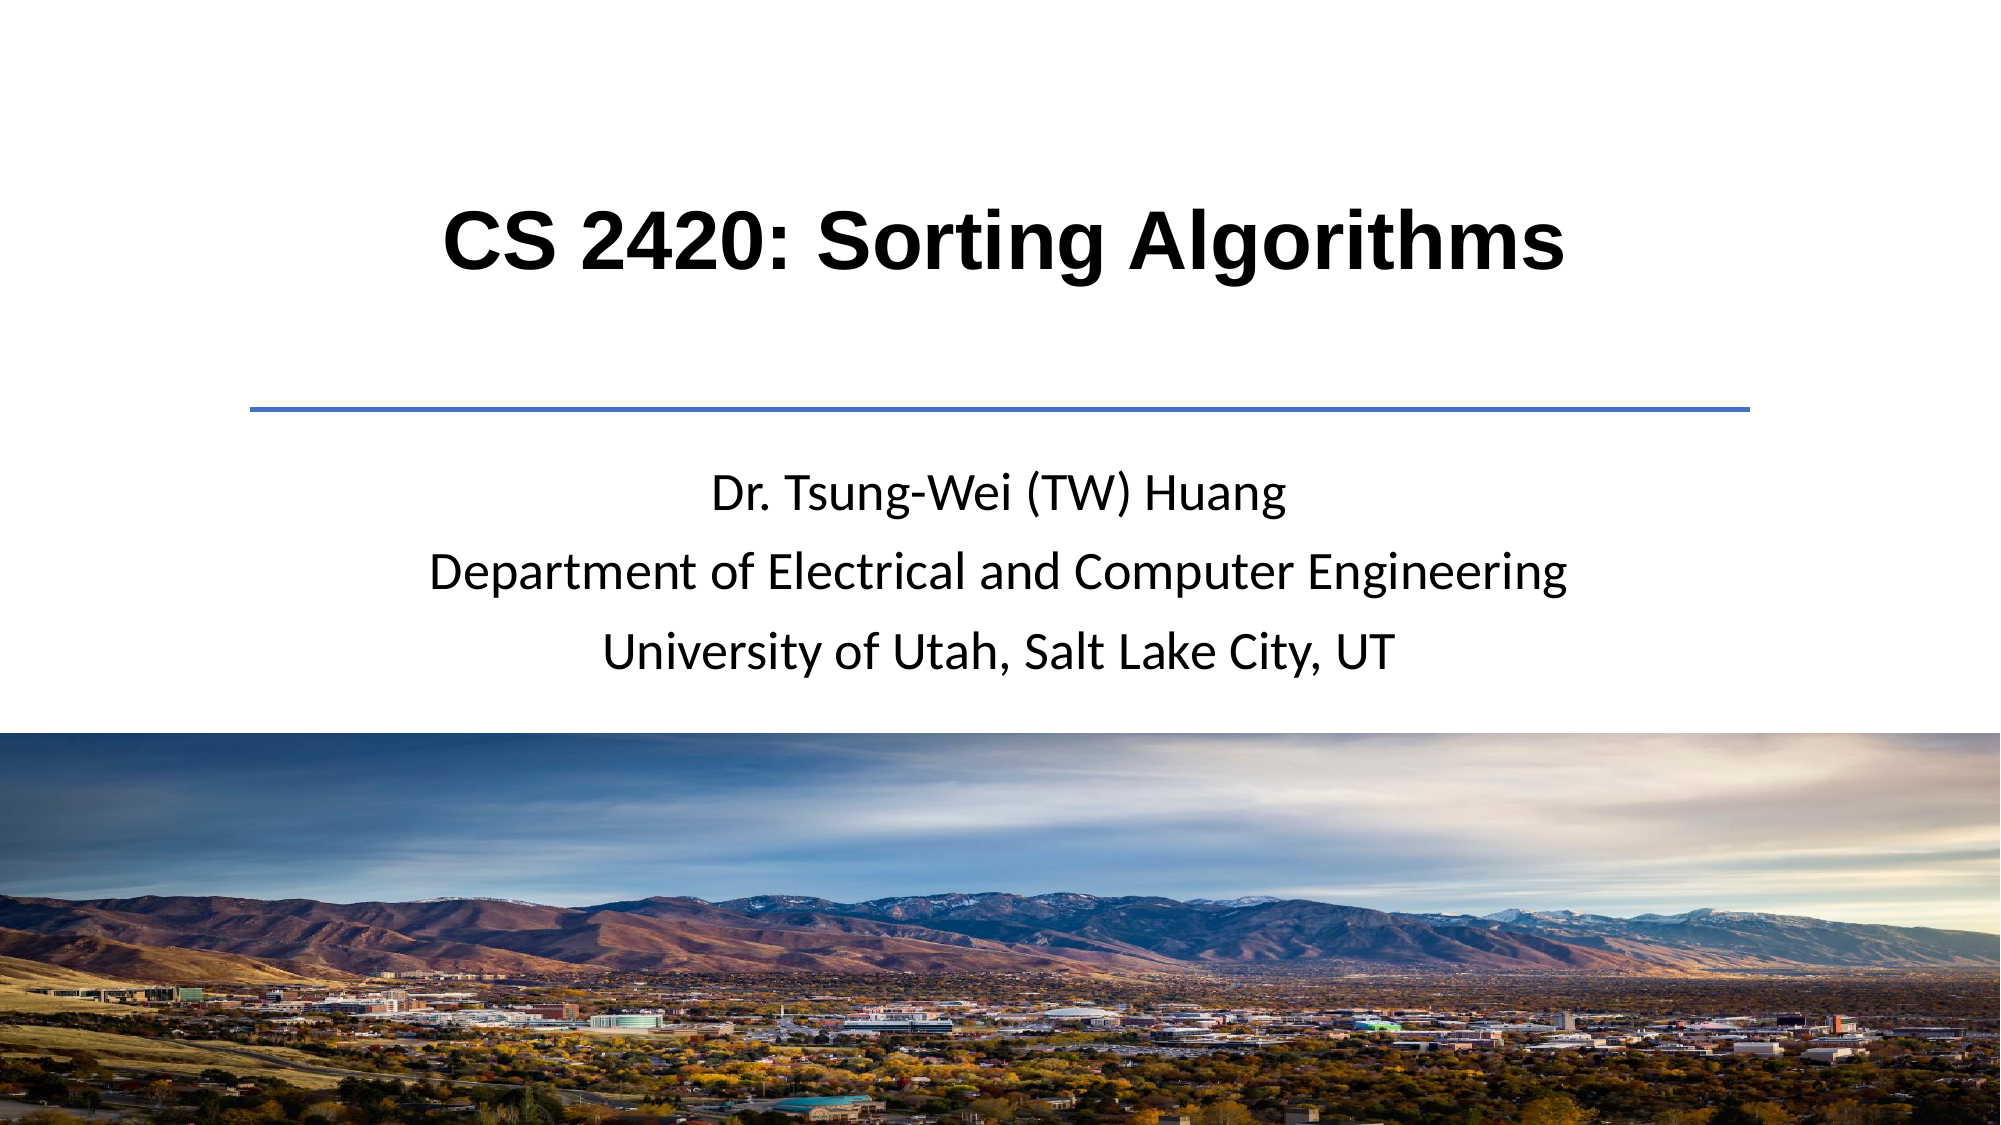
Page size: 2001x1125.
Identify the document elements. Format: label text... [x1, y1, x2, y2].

title CS 2420: Sorting Algorithms [151, 127, 1858, 358]
subtitle Dr. Tsung-Wei (TW) Huang Department of Electrical and Computer Engineering University of Utah, Salt Lake City, UT [249, 456, 1750, 728]
picture [0, 733, 2000, 1125]
